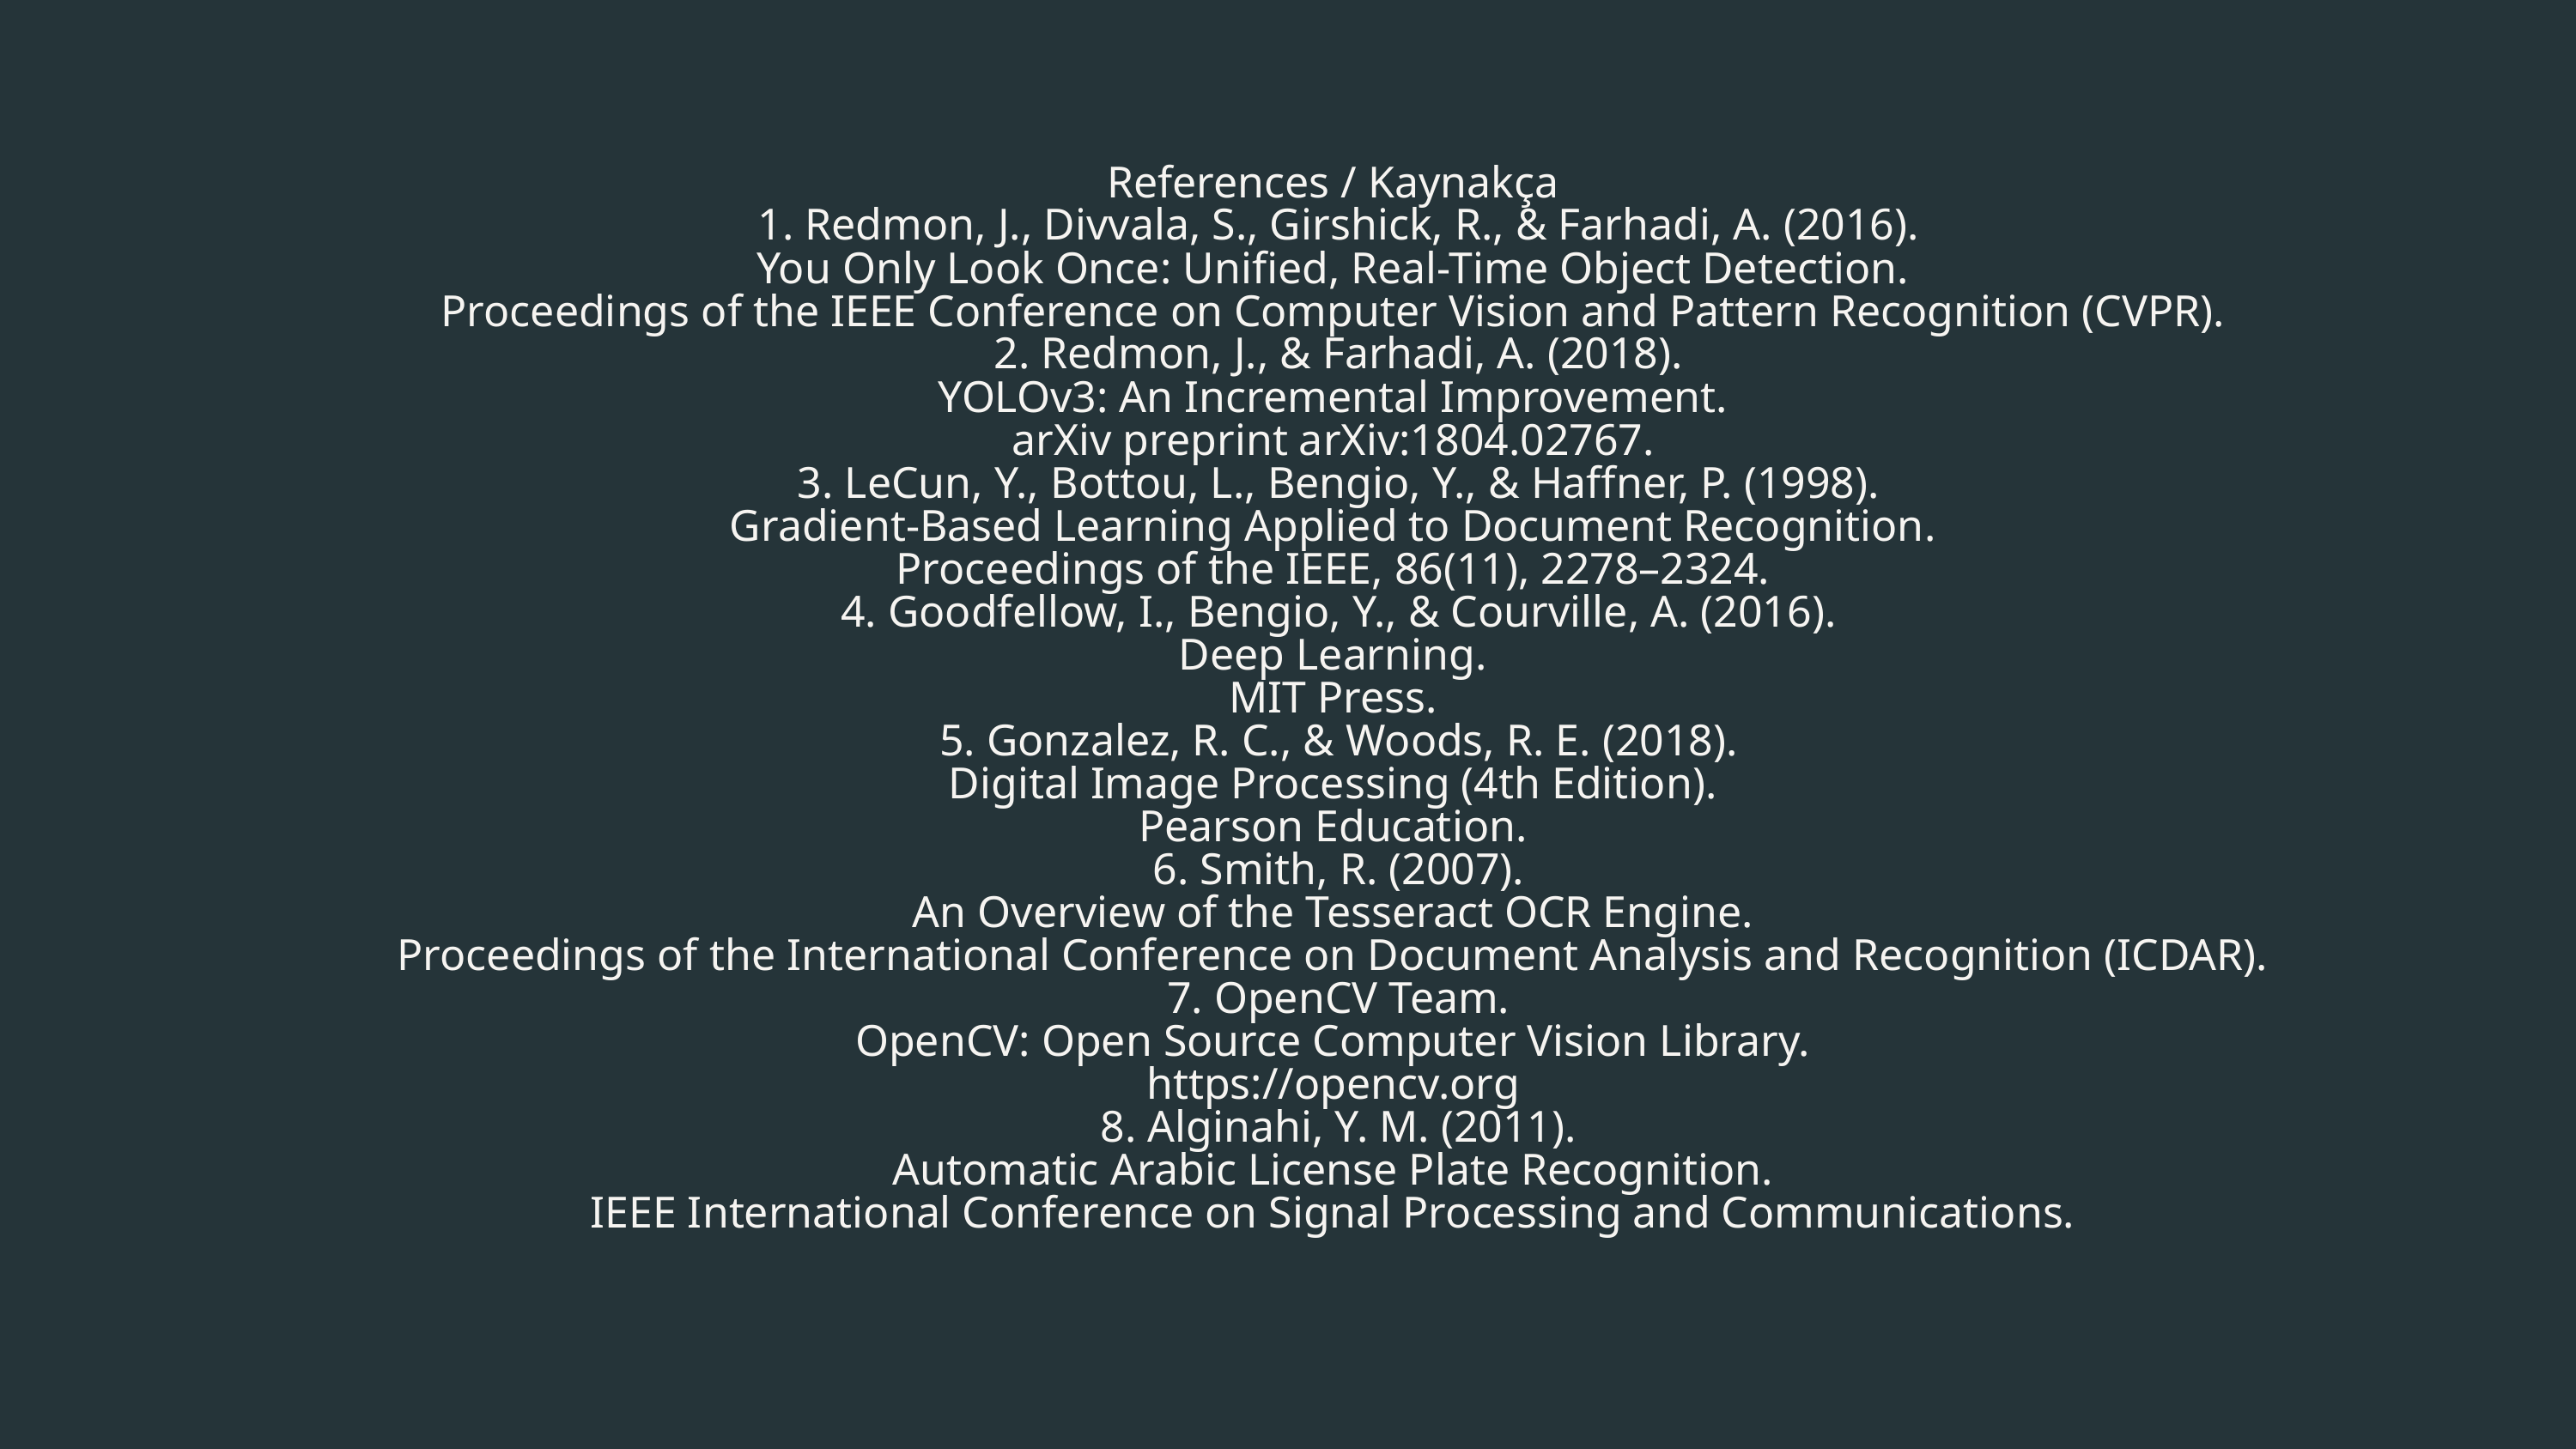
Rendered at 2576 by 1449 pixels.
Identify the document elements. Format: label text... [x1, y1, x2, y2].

text_box References / Kaynakça 1. Redmon, J., Divvala, S., Girshick, R., & Farhadi, A. (2016). You Only Look Once: Unified, Real-Time Object Detection. Proceedings of the IEEE Conference on Computer Vision and Pattern Recognition (CVPR). 2. Redmon, J., & Farhadi, A. (2018). YOLOv3: An Incremental Improvement. arXiv preprint arXiv:1804.02767. 3. LeCun, Y., Bottou, L., Bengio, Y., & Haffner, P. (1998). Gradient-Based Learning Applied to Document Recognition. Proceedings of the IEEE, 86(11), 2278–2324. 4. Goodfellow, I., Bengio, Y., & Courville, A. (2016). Deep Learning. MIT Press. 5. Gonzalez, R. C., & Woods, R. E. (2018). Digital Image Processing (4th Edition). Pearson Education. 6. Smith, R. (2007). An Overview of the Tesseract OCR Engine. Proceedings of the International Conference on Document Analysis and Recognition (ICDAR). 7. OpenCV Team. OpenCV: Open Source Computer Vision Library. https://opencv.org 8. Alginahi, Y. M. (2011). Automatic Arabic License Plate Recognition. IEEE International Conference on Signal Processing and Communications. [184, 162, 2482, 1237]
